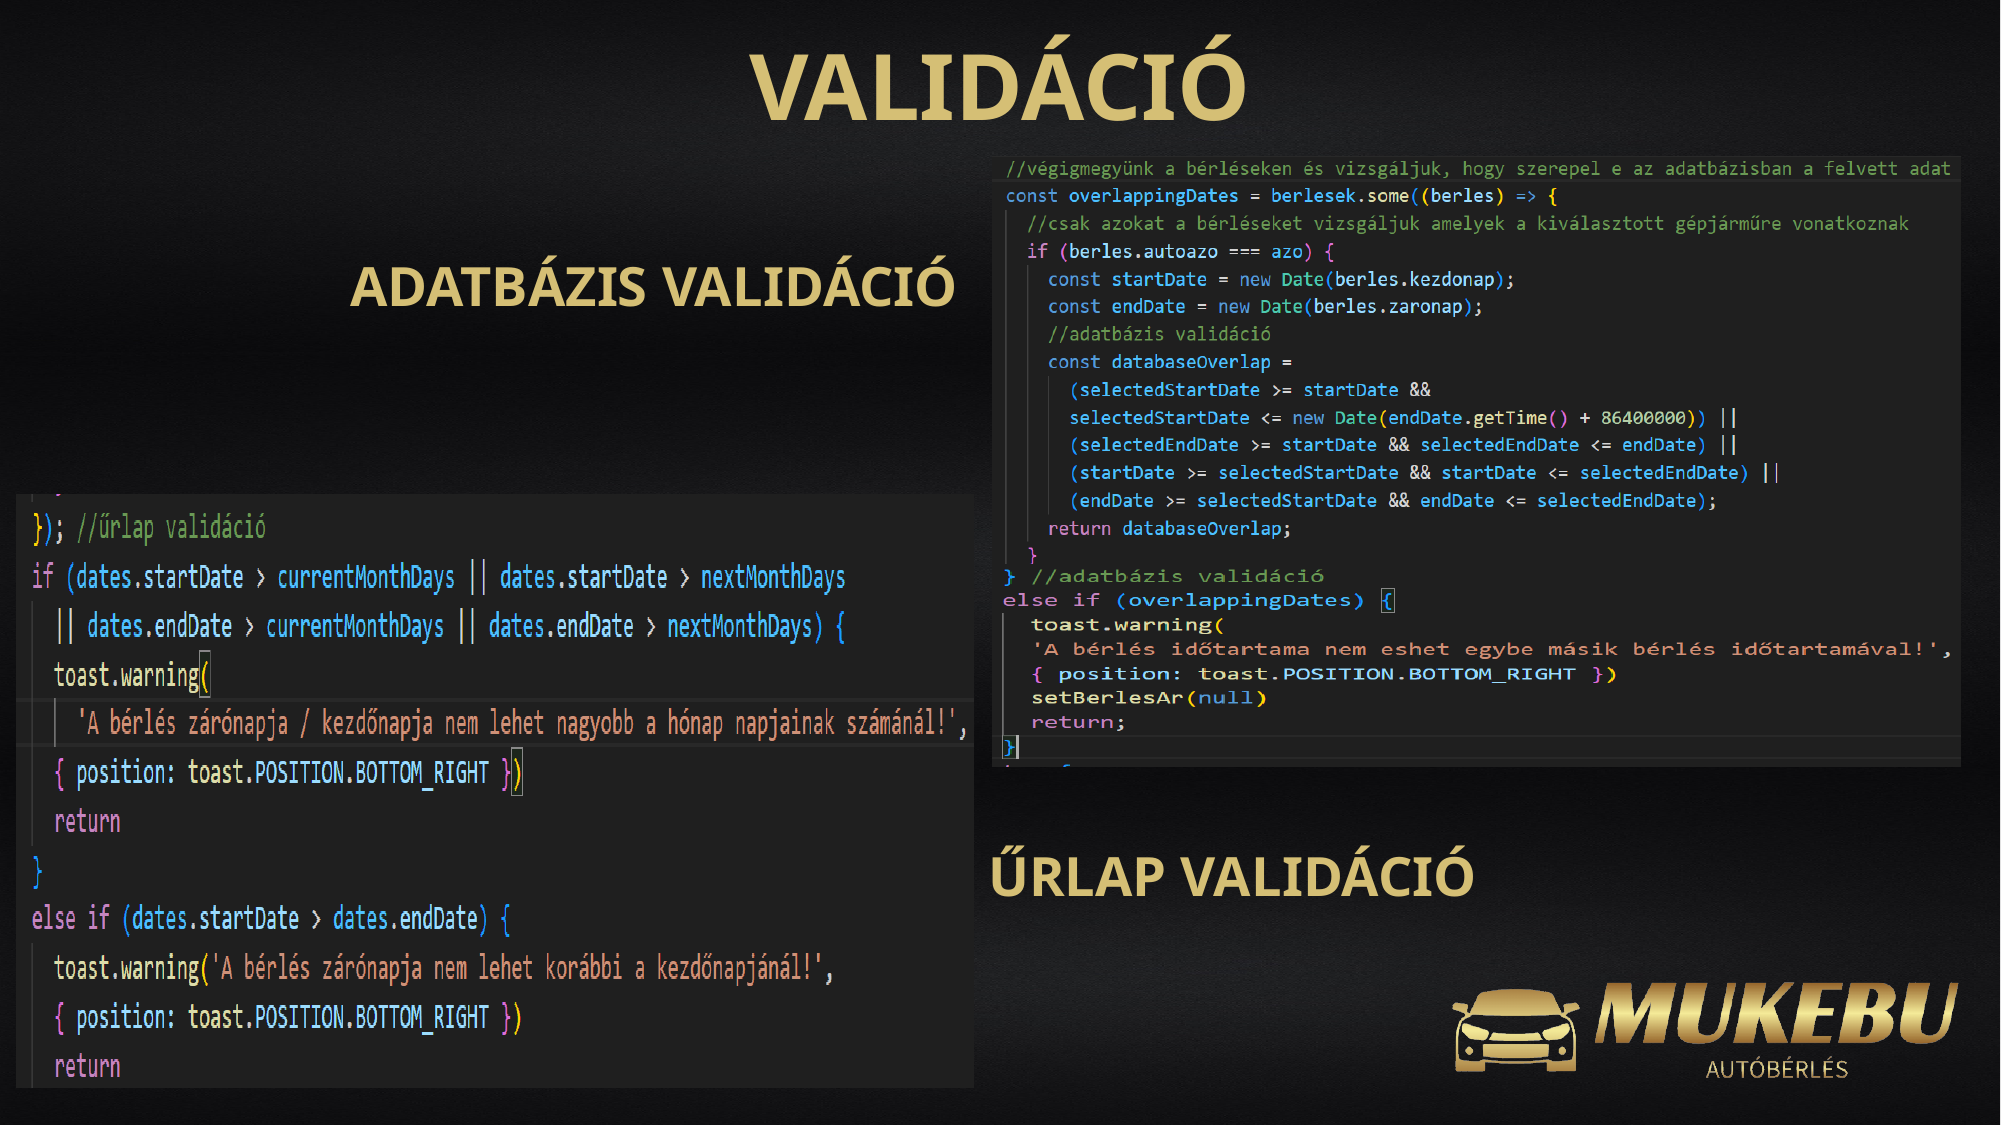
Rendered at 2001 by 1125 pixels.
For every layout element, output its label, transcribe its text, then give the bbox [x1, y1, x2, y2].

text_box ADATBÁZIS VALIDÁCIÓ [194, 244, 974, 325]
text_box ŰRLAP VALIDÁCIÓ [974, 834, 1623, 915]
picture [0, 0, 2001, 1125]
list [992, 156, 1961, 564]
title VALIDÁCIÓ [137, 0, 1863, 200]
